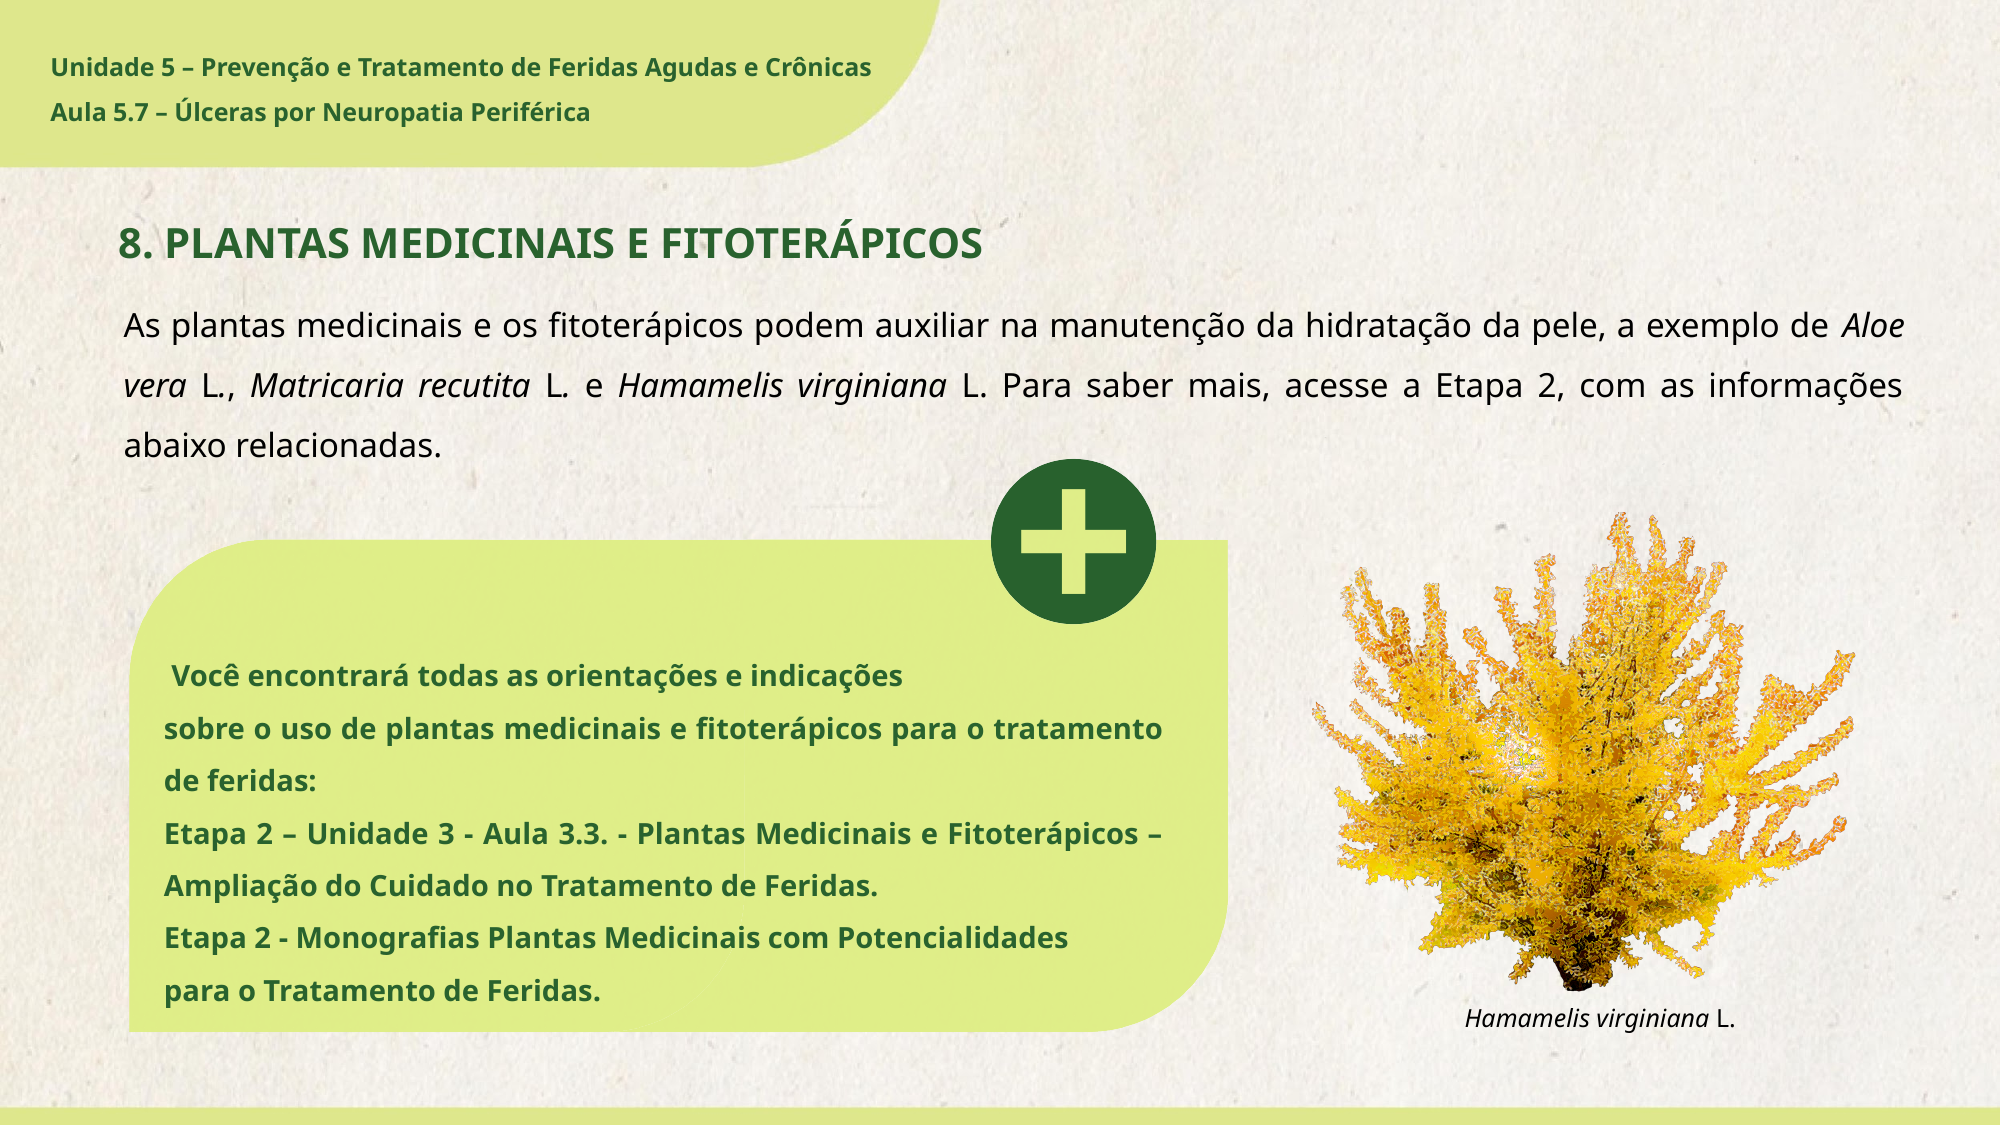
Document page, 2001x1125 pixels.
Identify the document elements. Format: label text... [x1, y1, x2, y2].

picture [0, 0, 2000, 1125]
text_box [122, 531, 1235, 1039]
text_box As plantas medicinais e os fitoterápicos podem auxiliar na manutenção da hidratação da pele, a exemplo de Aloe vera L., Matricaria recutita L. e Hamamelis virginiana L. Para saber mais, acesse a Etapa 2, com as informações abaixo relacionadas. [108, 276, 1920, 475]
text_box 8. PLANTAS MEDICINAIS E FITOTERÁPICOS [103, 209, 1815, 286]
text_box Hamamelis virginiana L. [1217, 993, 1984, 1084]
